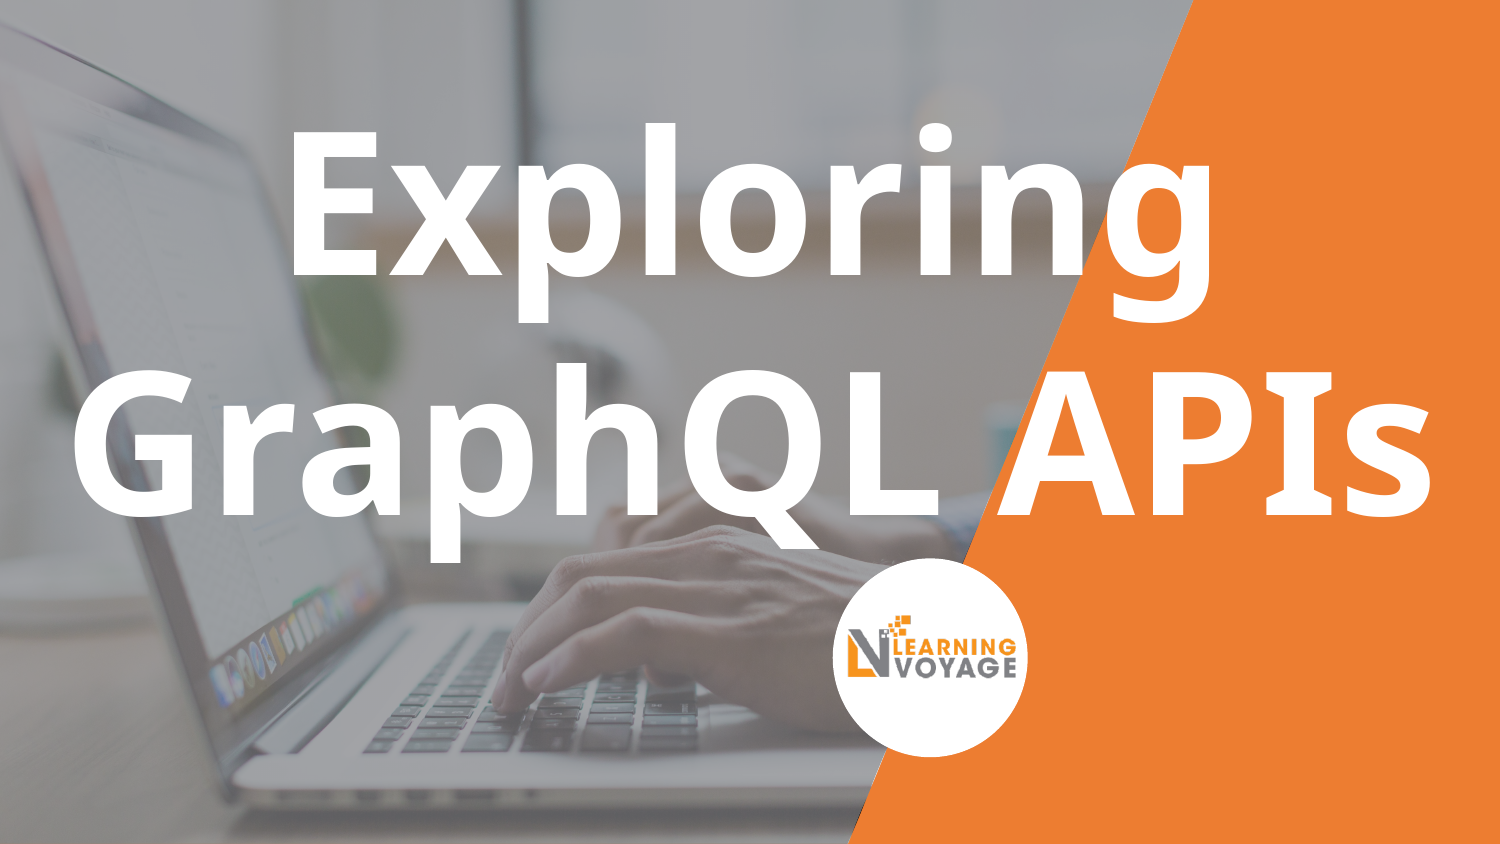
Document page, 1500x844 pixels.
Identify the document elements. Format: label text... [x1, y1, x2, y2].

text_box Exploring GraphQL APIs [1194, 73, 1500, 556]
picture [0, 0, 1194, 844]
